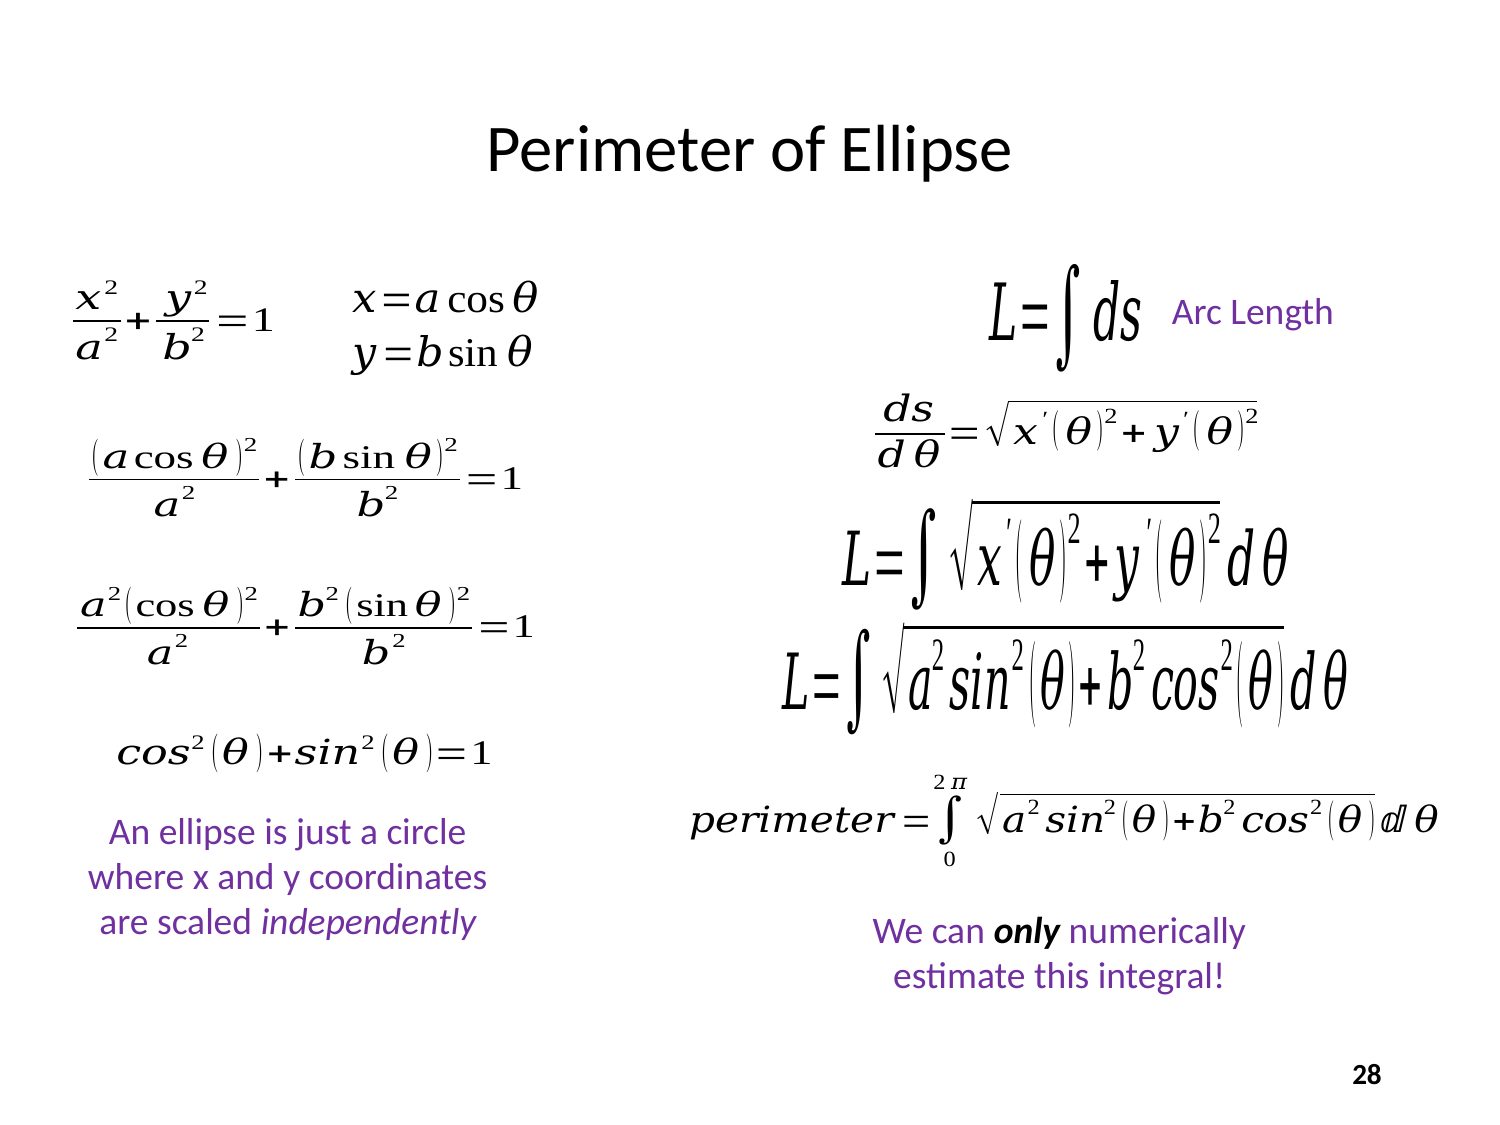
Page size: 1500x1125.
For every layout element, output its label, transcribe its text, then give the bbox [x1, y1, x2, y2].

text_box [349, 276, 540, 376]
title Perimeter of Ellipse [103, 59, 1397, 241]
slide_number 28 [1059, 1042, 1397, 1103]
text_box An ellipse is just a circle where x and y coordinates are scaled independently [57, 799, 518, 950]
text_box Arc Length [1117, 279, 1389, 340]
text_box We can only numerically estimate this integral! [829, 898, 1290, 1003]
